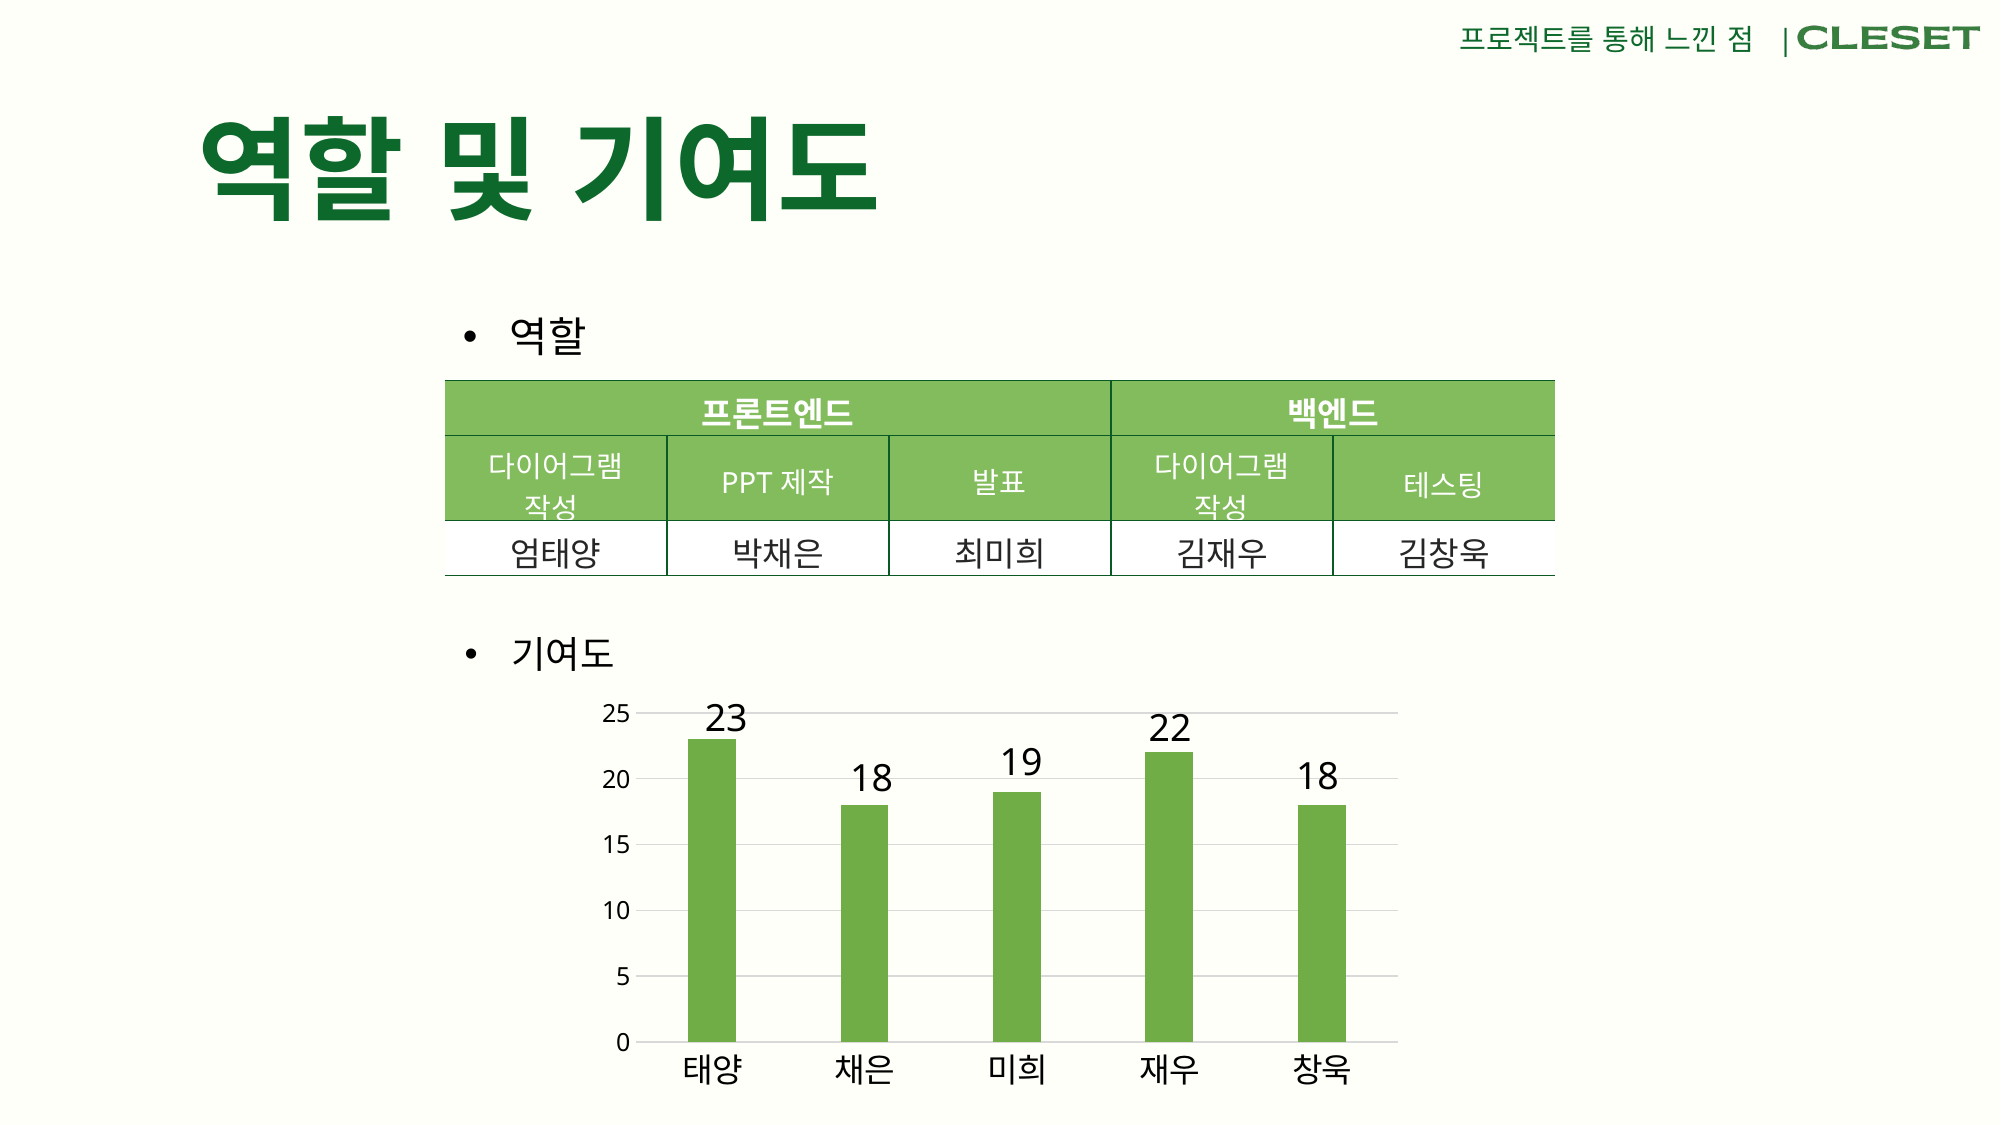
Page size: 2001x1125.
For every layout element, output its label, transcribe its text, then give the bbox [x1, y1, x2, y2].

table_cell 김창욱 [1334, 521, 1555, 575]
table_cell 엄태양 [445, 521, 666, 575]
table_cell 다이어그램 작성 [1112, 436, 1332, 520]
text_box 역할 [448, 303, 602, 369]
picture [1759, 0, 2000, 168]
text_box 기여도 [449, 623, 630, 684]
table_cell 최미희 [890, 521, 1110, 575]
text_box 역할 및 기여도 [182, 91, 897, 242]
table_cell 박채은 [668, 521, 888, 575]
table_header 프론트엔드 [445, 381, 1110, 435]
text_box 프로젝트를 통해 느낀 점 | [1444, 13, 1759, 64]
table_header 백엔드 [1112, 381, 1555, 435]
table_cell PPT제작 [668, 436, 888, 520]
table_cell 김재우 [1112, 521, 1332, 575]
table_cell 테스팅 [1334, 436, 1555, 520]
chart [585, 687, 1415, 1100]
table_cell 다이어그램 작성 [445, 436, 666, 520]
table_cell 발표 [890, 436, 1110, 520]
